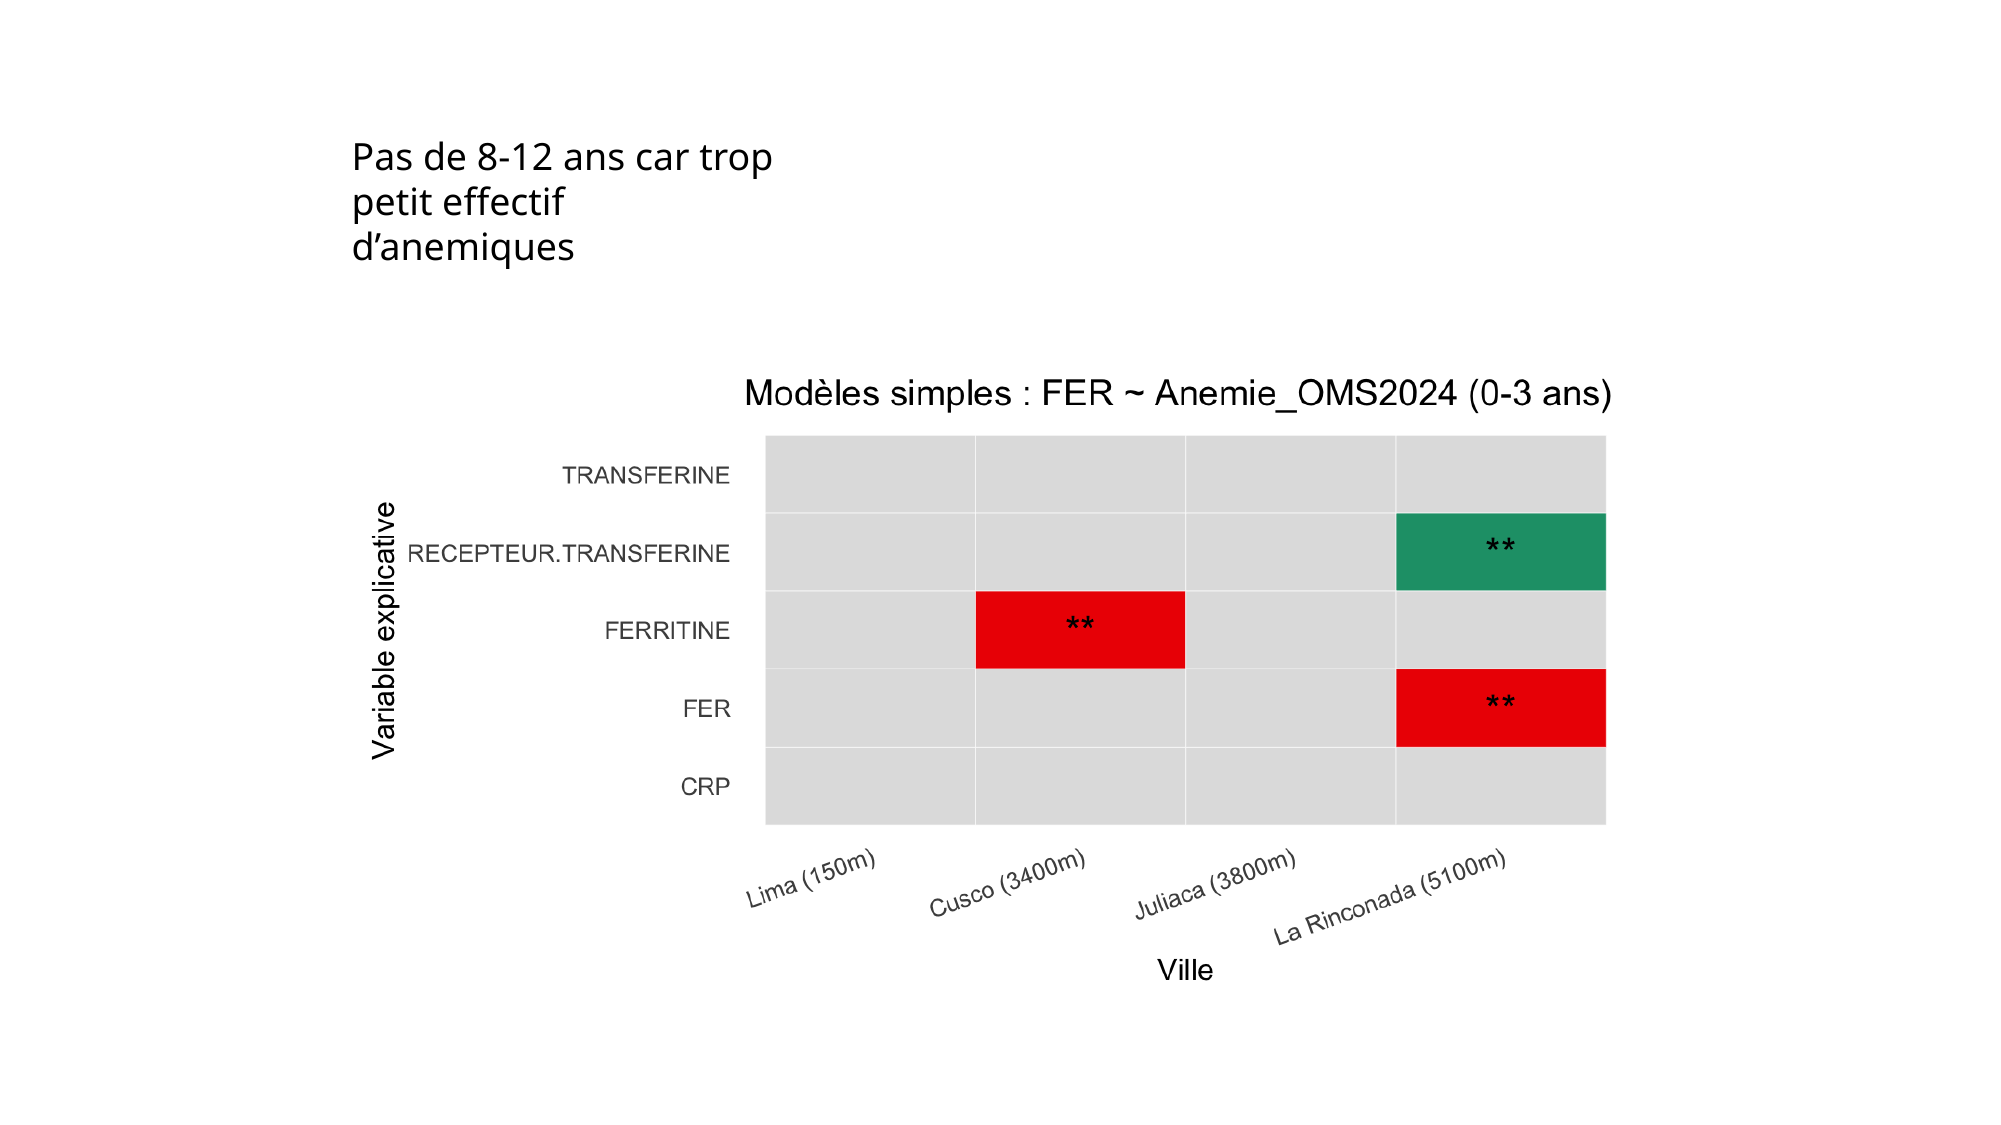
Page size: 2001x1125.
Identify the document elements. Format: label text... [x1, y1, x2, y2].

text_box Pas de 8-12 ans car trop petit effectif d’anemiques [336, 125, 797, 276]
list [357, 363, 1643, 1001]
